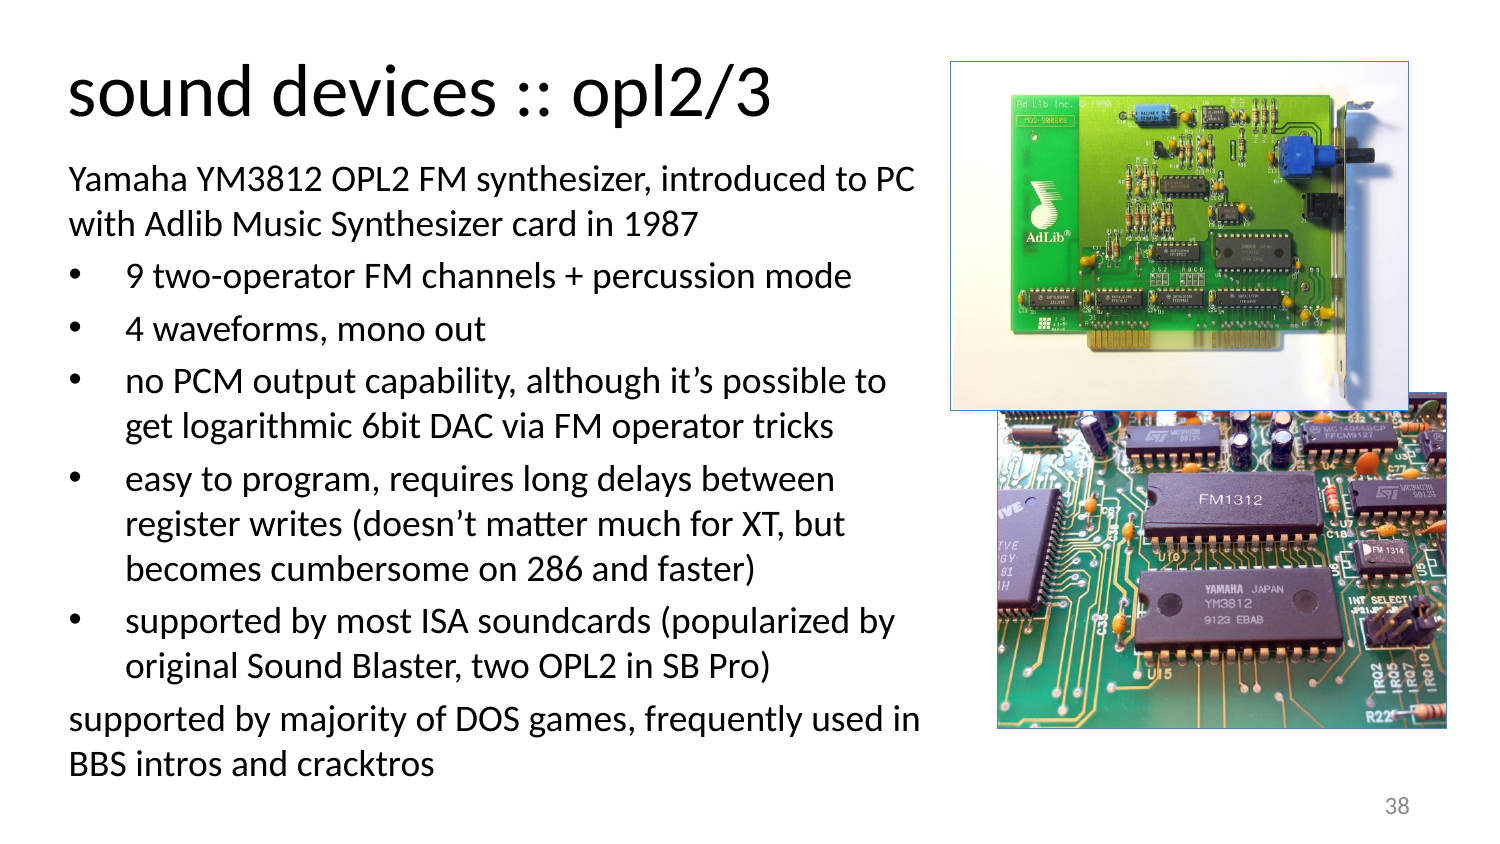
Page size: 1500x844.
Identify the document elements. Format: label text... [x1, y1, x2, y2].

text_box Yamaha YM3812 OPL2 FM synthesizer, introduced to PC with Adlib Music Synthesizer card in 1987 9 two-operator FM channels + percussion mode 4 waveforms, mono out no PCM output capability, although it’s possible to get logarithmic 6bit DAC via FM operator tricks easy to program, requires long delays between register writes (doesn’t matter much for XT, but becomes cumbersome on 286 and faster) supported by most ISA soundcards (popularized by original Sound Blaster, two OPL2 in SB Pro) supported by majority of DOS games, frequently used in BBS intros and cracktros [53, 146, 939, 753]
text_box sound devices :: opl2/3 [53, 33, 1402, 147]
picture [950, 61, 1447, 730]
slide_number 38 [1074, 782, 1425, 827]
